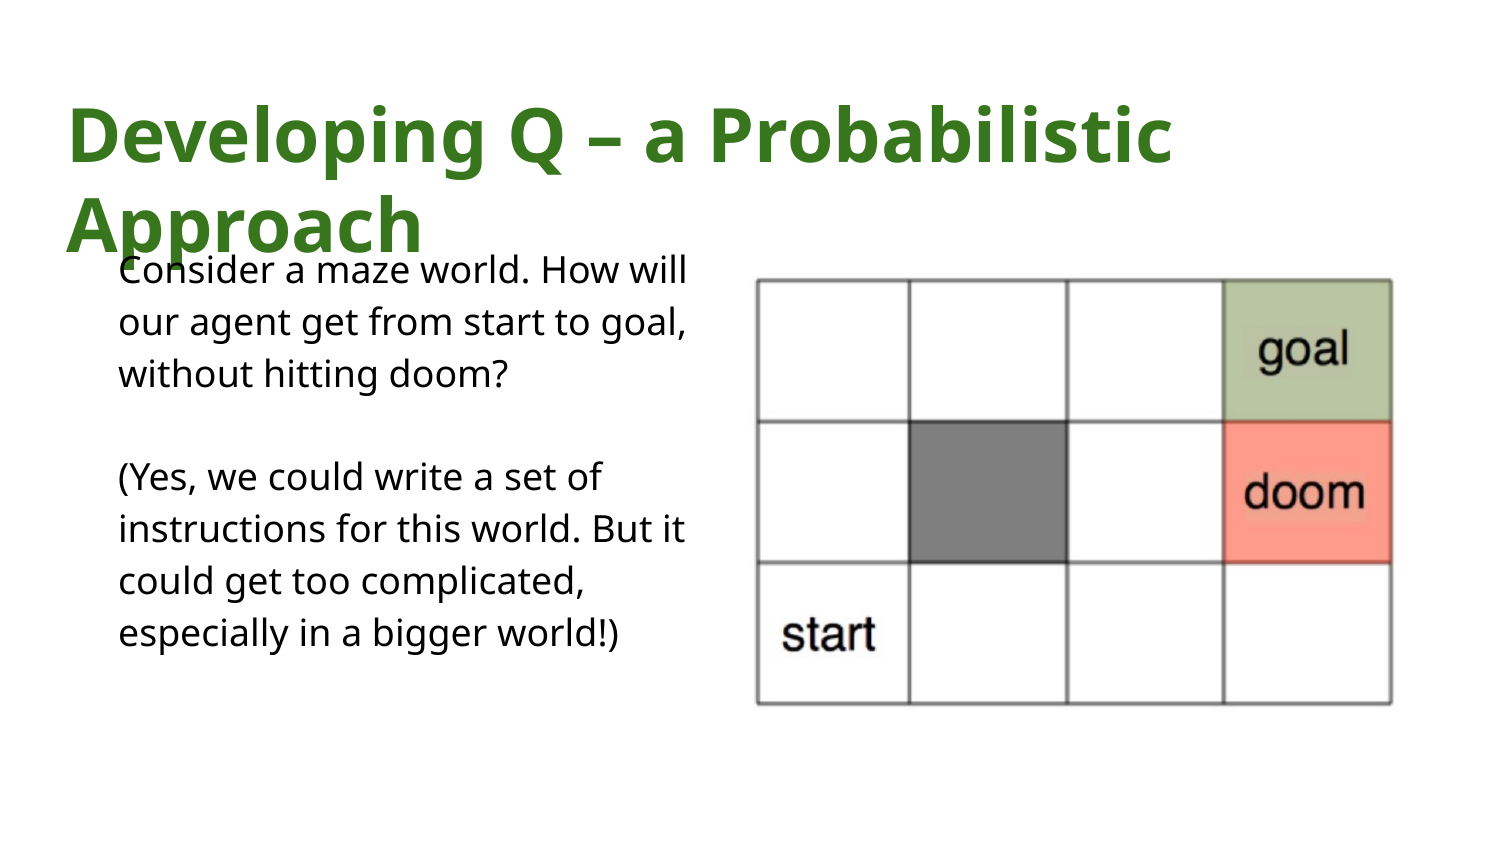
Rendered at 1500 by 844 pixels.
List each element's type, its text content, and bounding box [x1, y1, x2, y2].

list Consider a maze world. How will our agent get from start to goal, without hitting doom? (Yes, we could write a set of instructions for this world. But it could get too complicated, especially in a bigger world!) [103, 224, 750, 760]
title Developing Q – a Probabilistic Approach [51, 72, 1449, 167]
picture [749, 272, 1398, 713]
